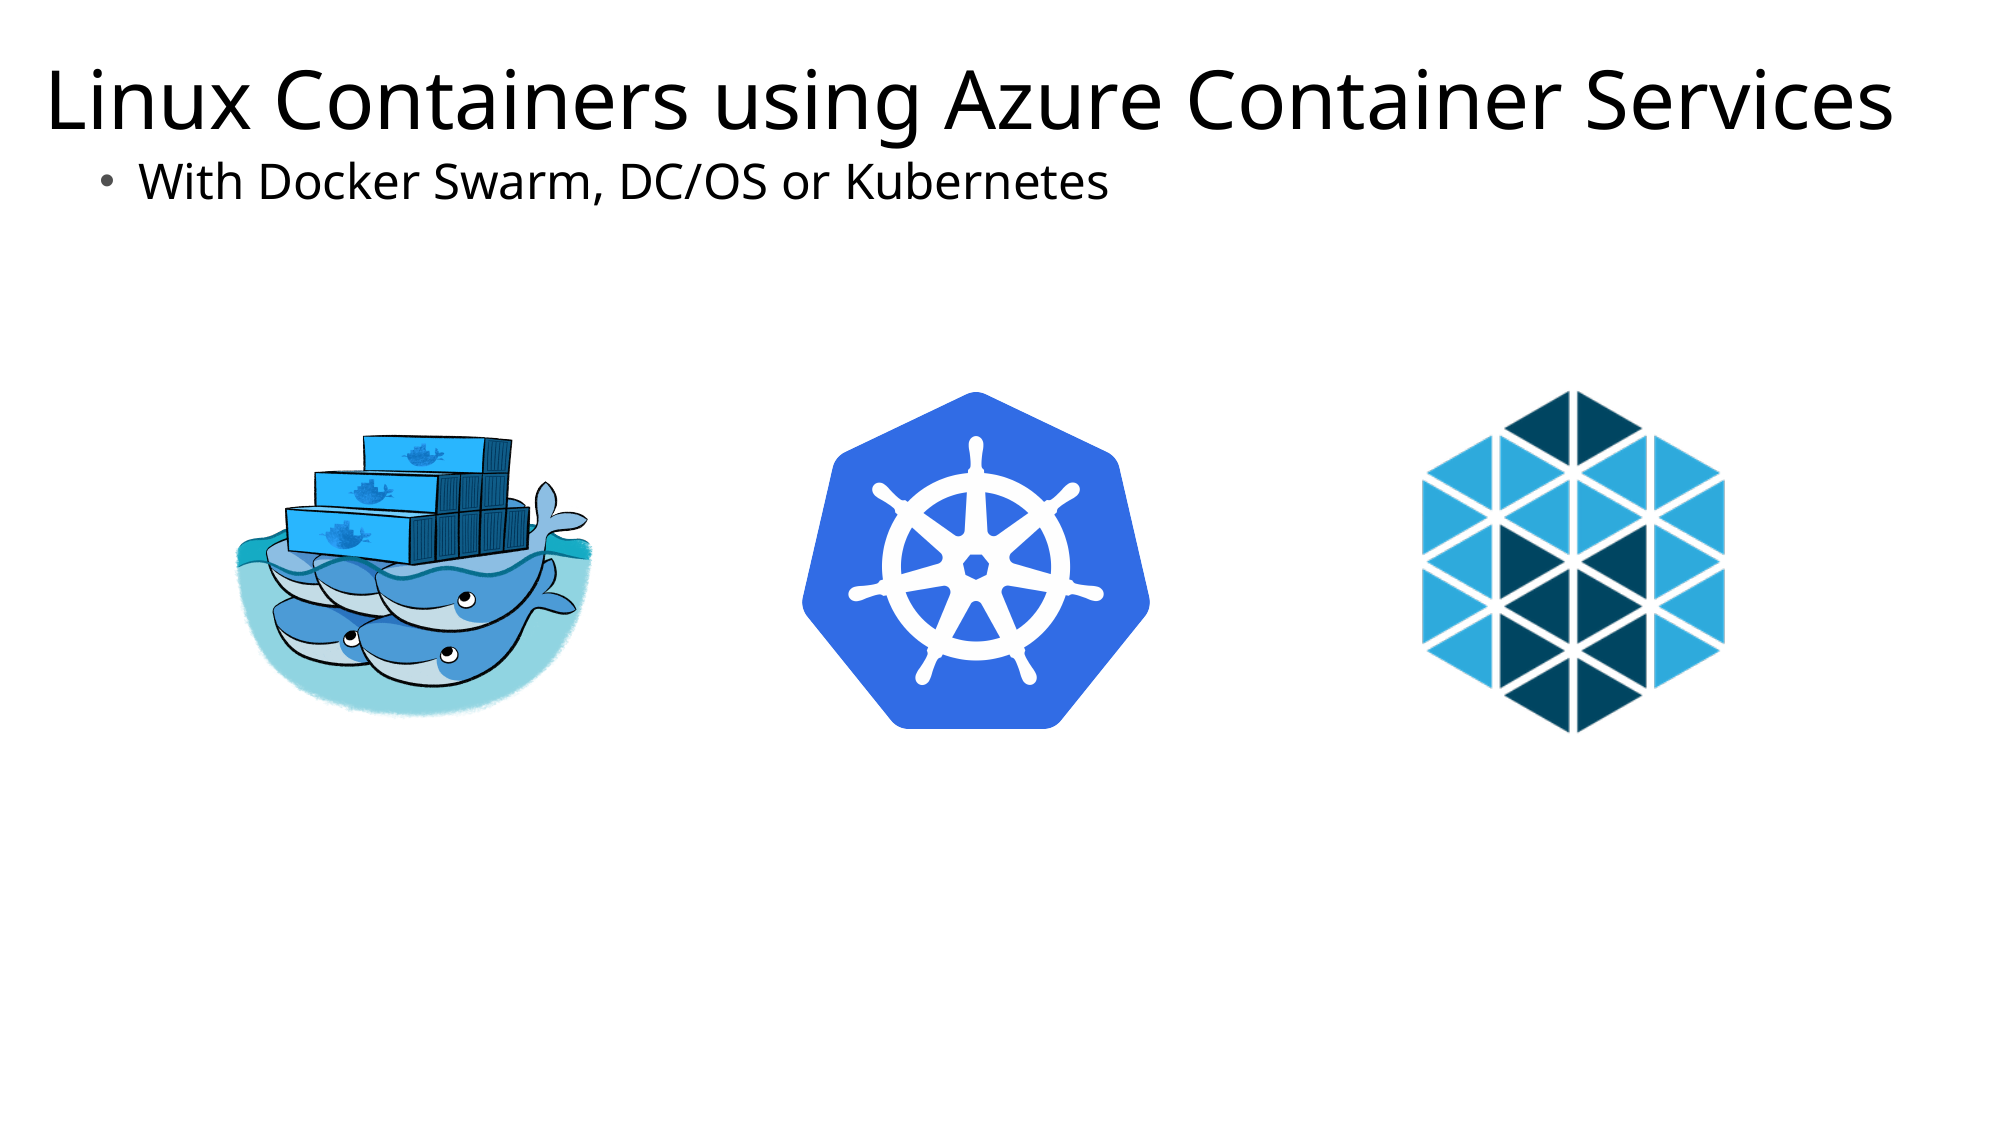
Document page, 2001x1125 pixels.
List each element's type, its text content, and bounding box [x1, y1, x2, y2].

picture [802, 392, 1150, 730]
picture [1397, 384, 1749, 736]
list Linux Containers using Azure Container Services With Docker Swarm, DC/OS or Kubernetes [20, 44, 1932, 229]
picture [203, 392, 637, 753]
